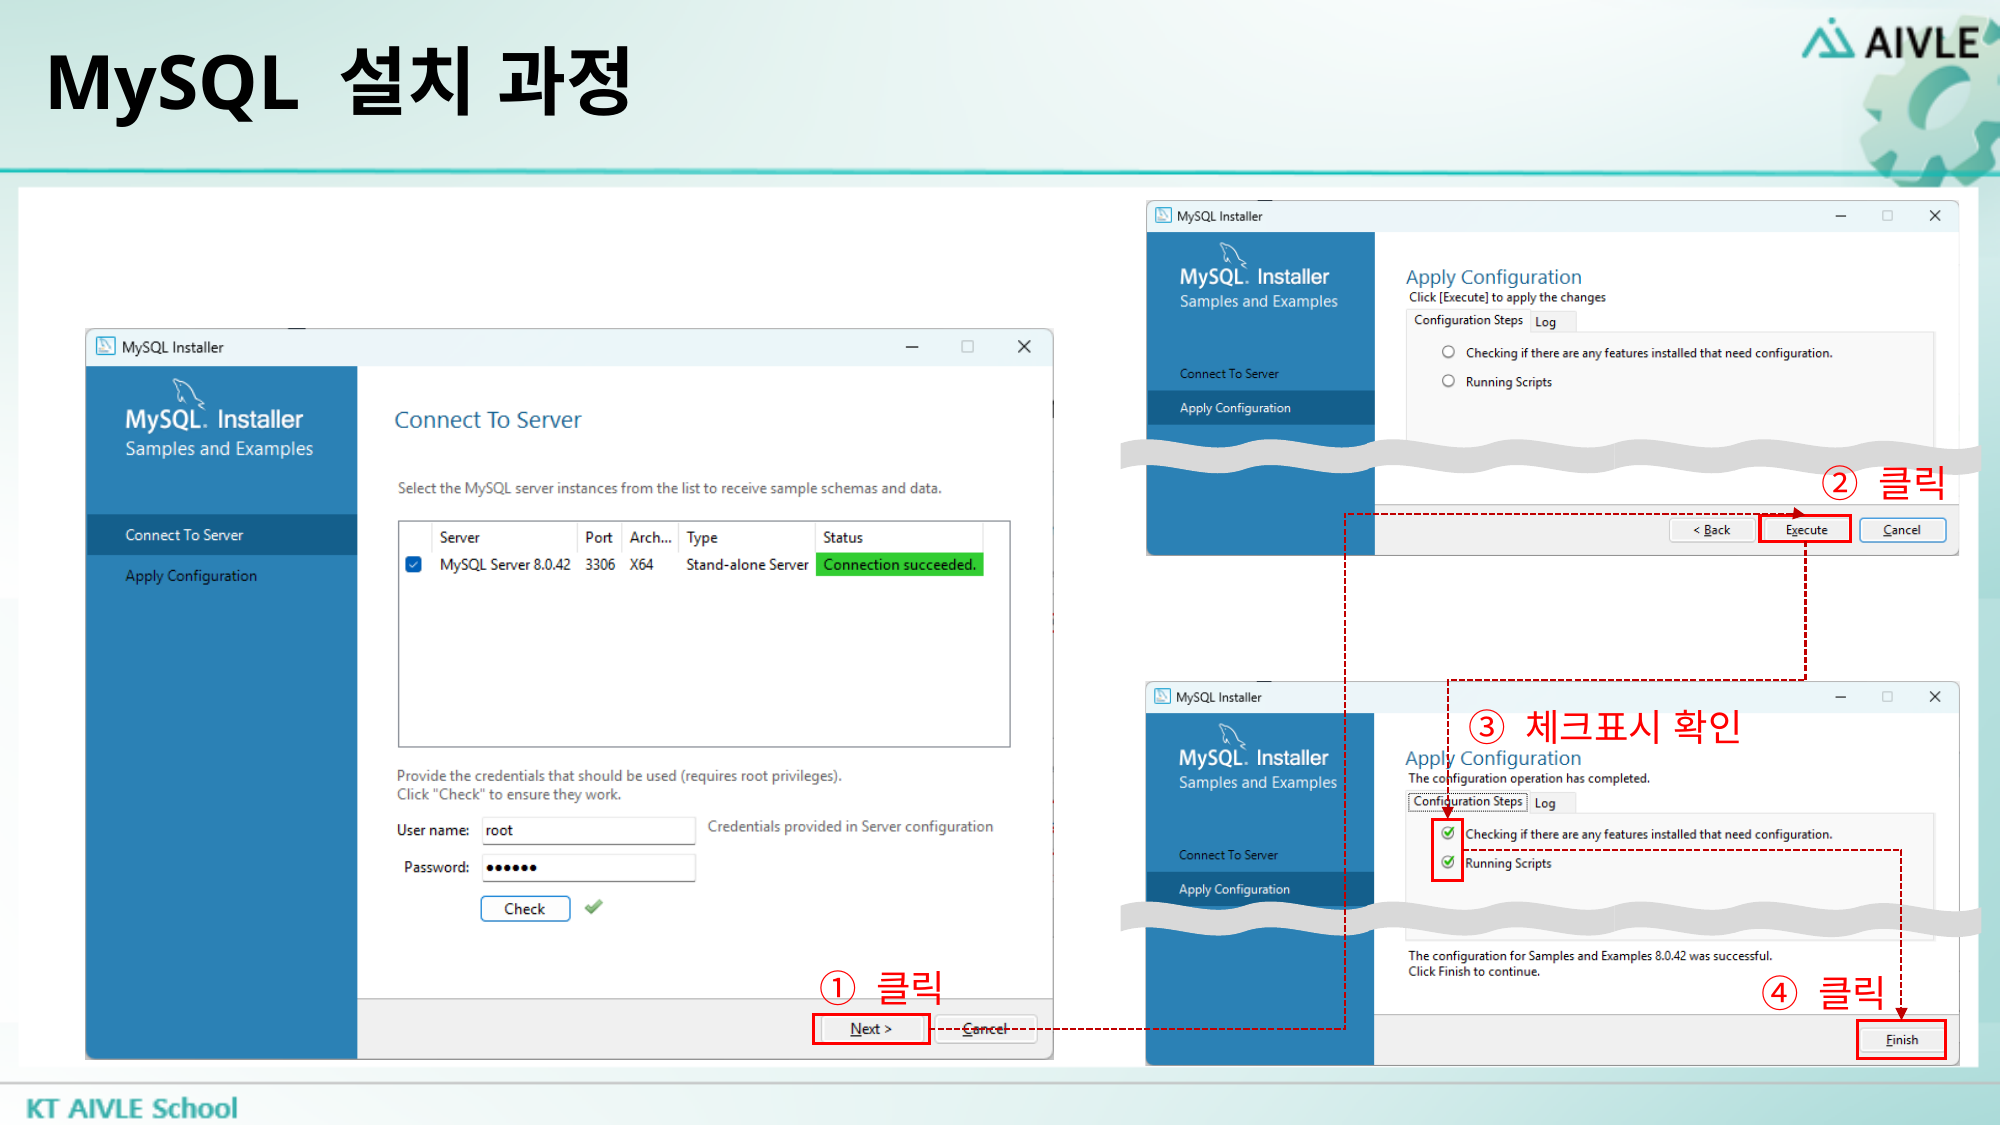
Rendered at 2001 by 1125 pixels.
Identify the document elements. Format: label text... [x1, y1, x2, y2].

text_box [928, 514, 1806, 1030]
title MySQL 설치 과정 [29, 23, 1755, 147]
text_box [1487, 500, 1767, 849]
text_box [1120, 680, 1982, 1067]
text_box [1120, 438, 1982, 476]
picture [0, 0, 2000, 1125]
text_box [1462, 849, 1902, 1021]
